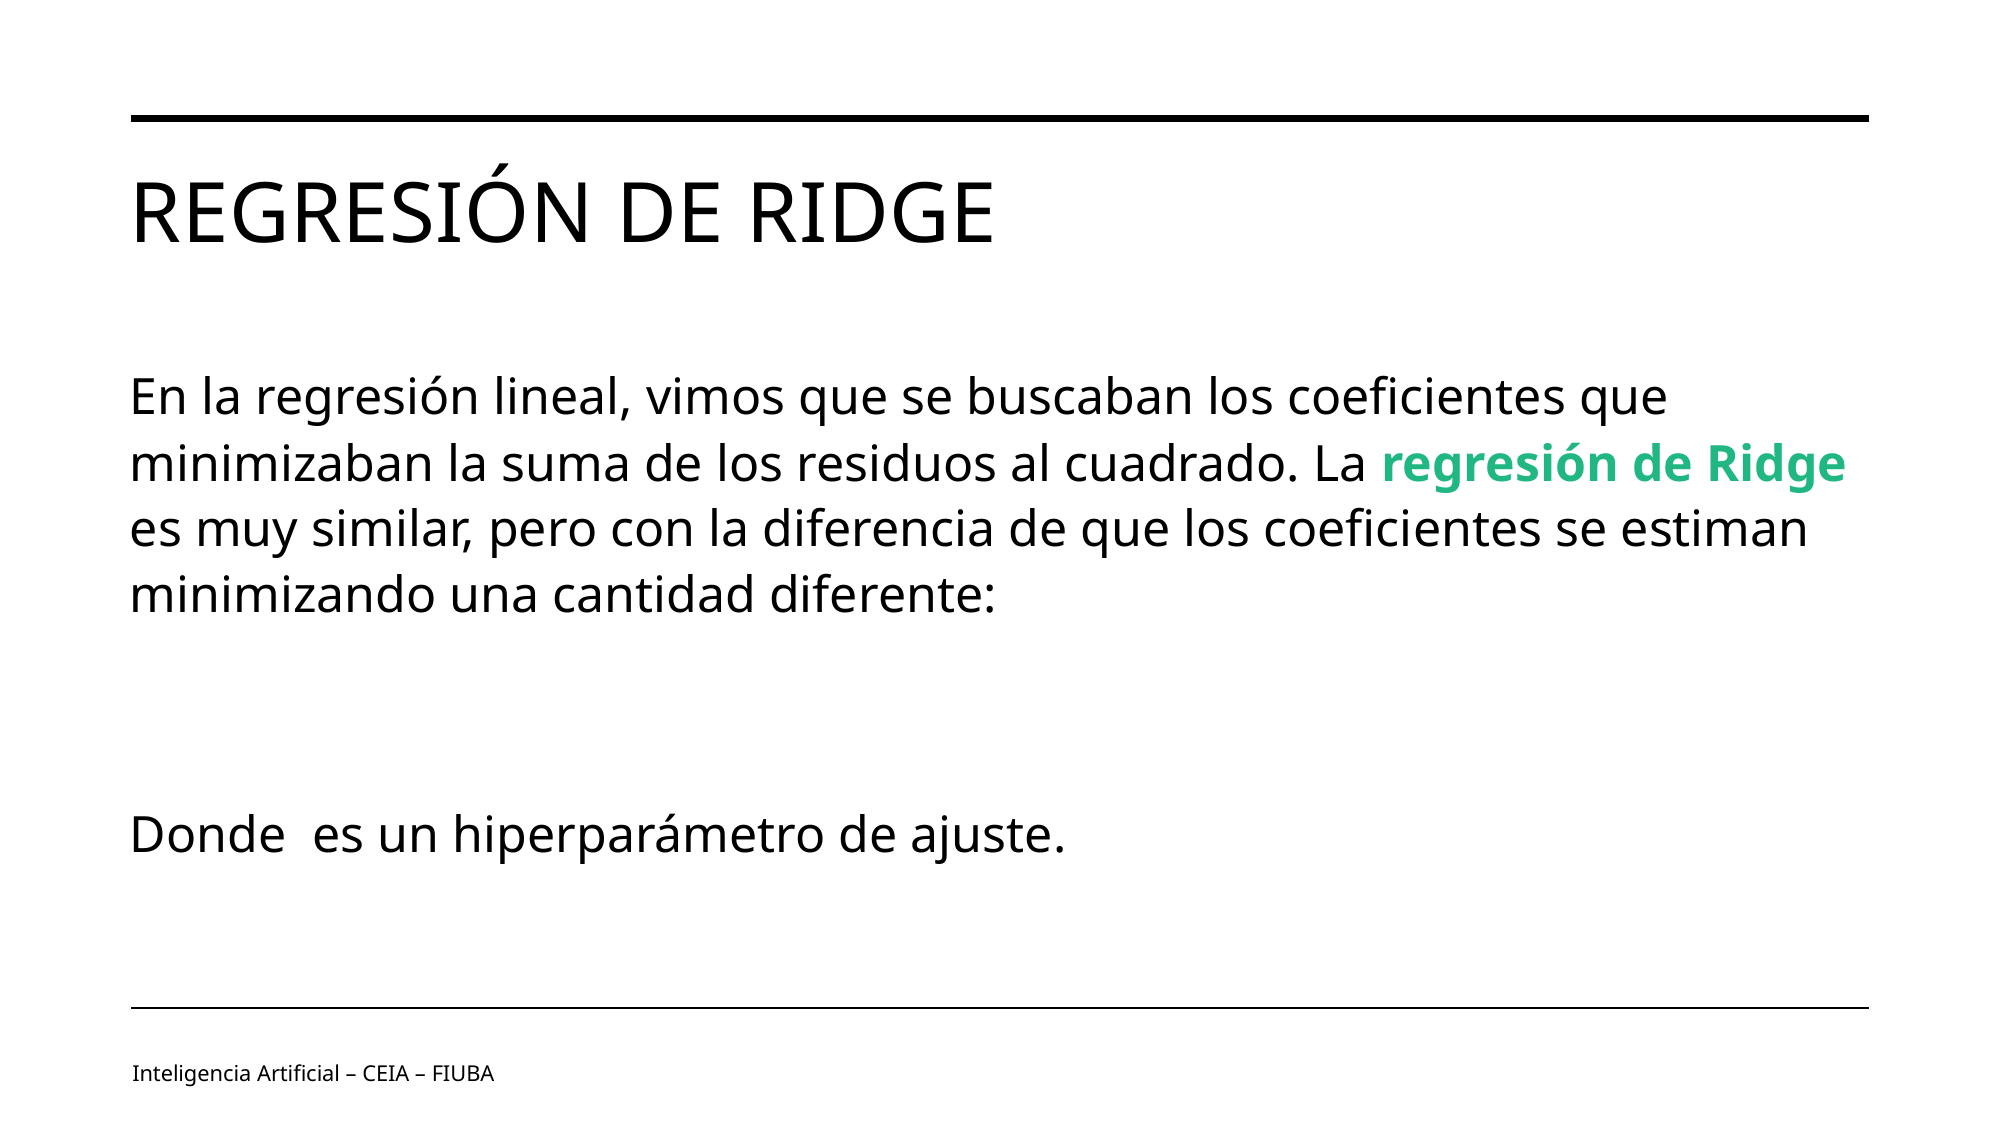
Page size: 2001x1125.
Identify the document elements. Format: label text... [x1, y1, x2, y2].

footer Inteligencia Artificial – CEIA – FIUBA [117, 1042, 862, 1103]
title Regresión de Ridge [114, 151, 1869, 269]
